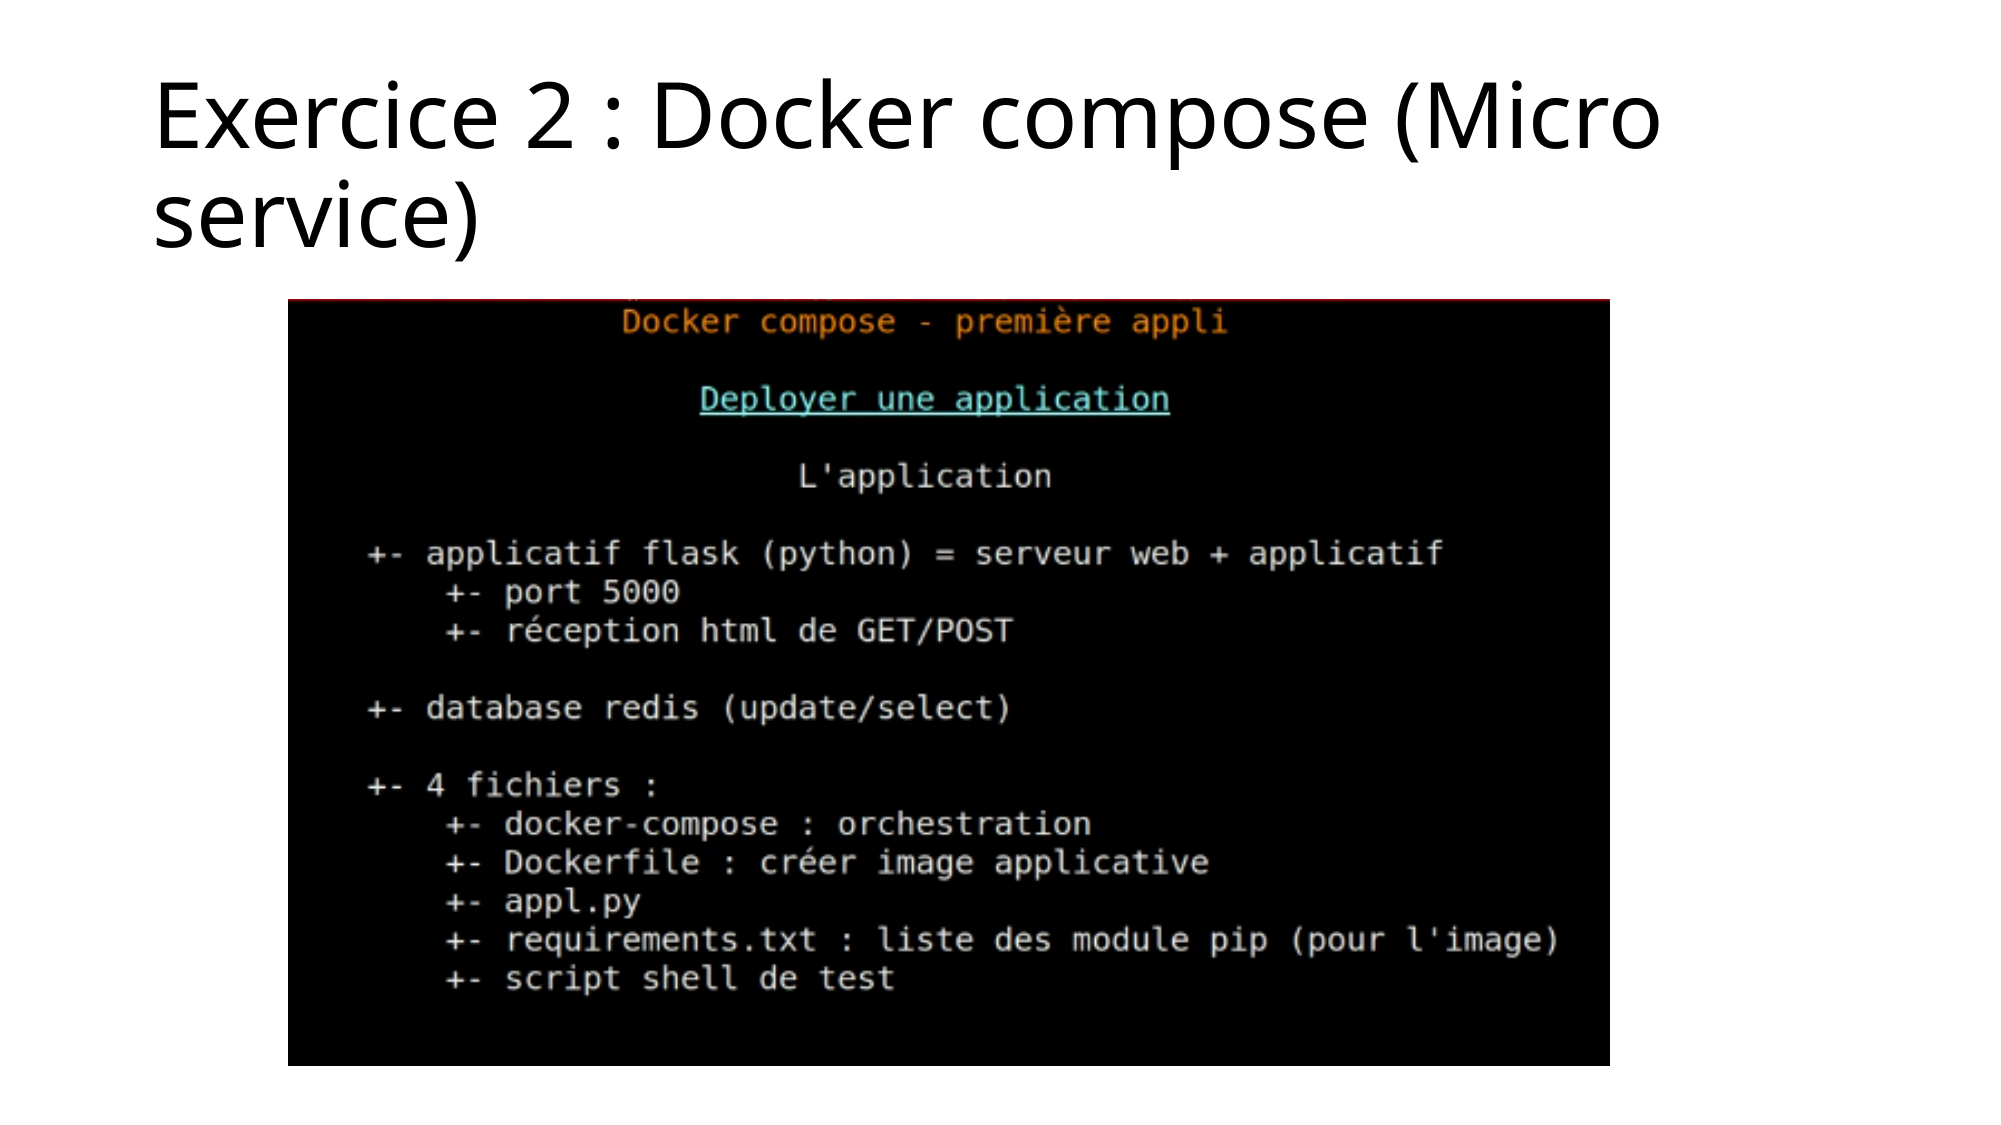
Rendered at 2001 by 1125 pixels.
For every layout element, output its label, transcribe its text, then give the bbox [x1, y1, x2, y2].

picture [288, 299, 1610, 1066]
title Exercice 2 : Docker compose (Micro service) [137, 59, 1863, 278]
